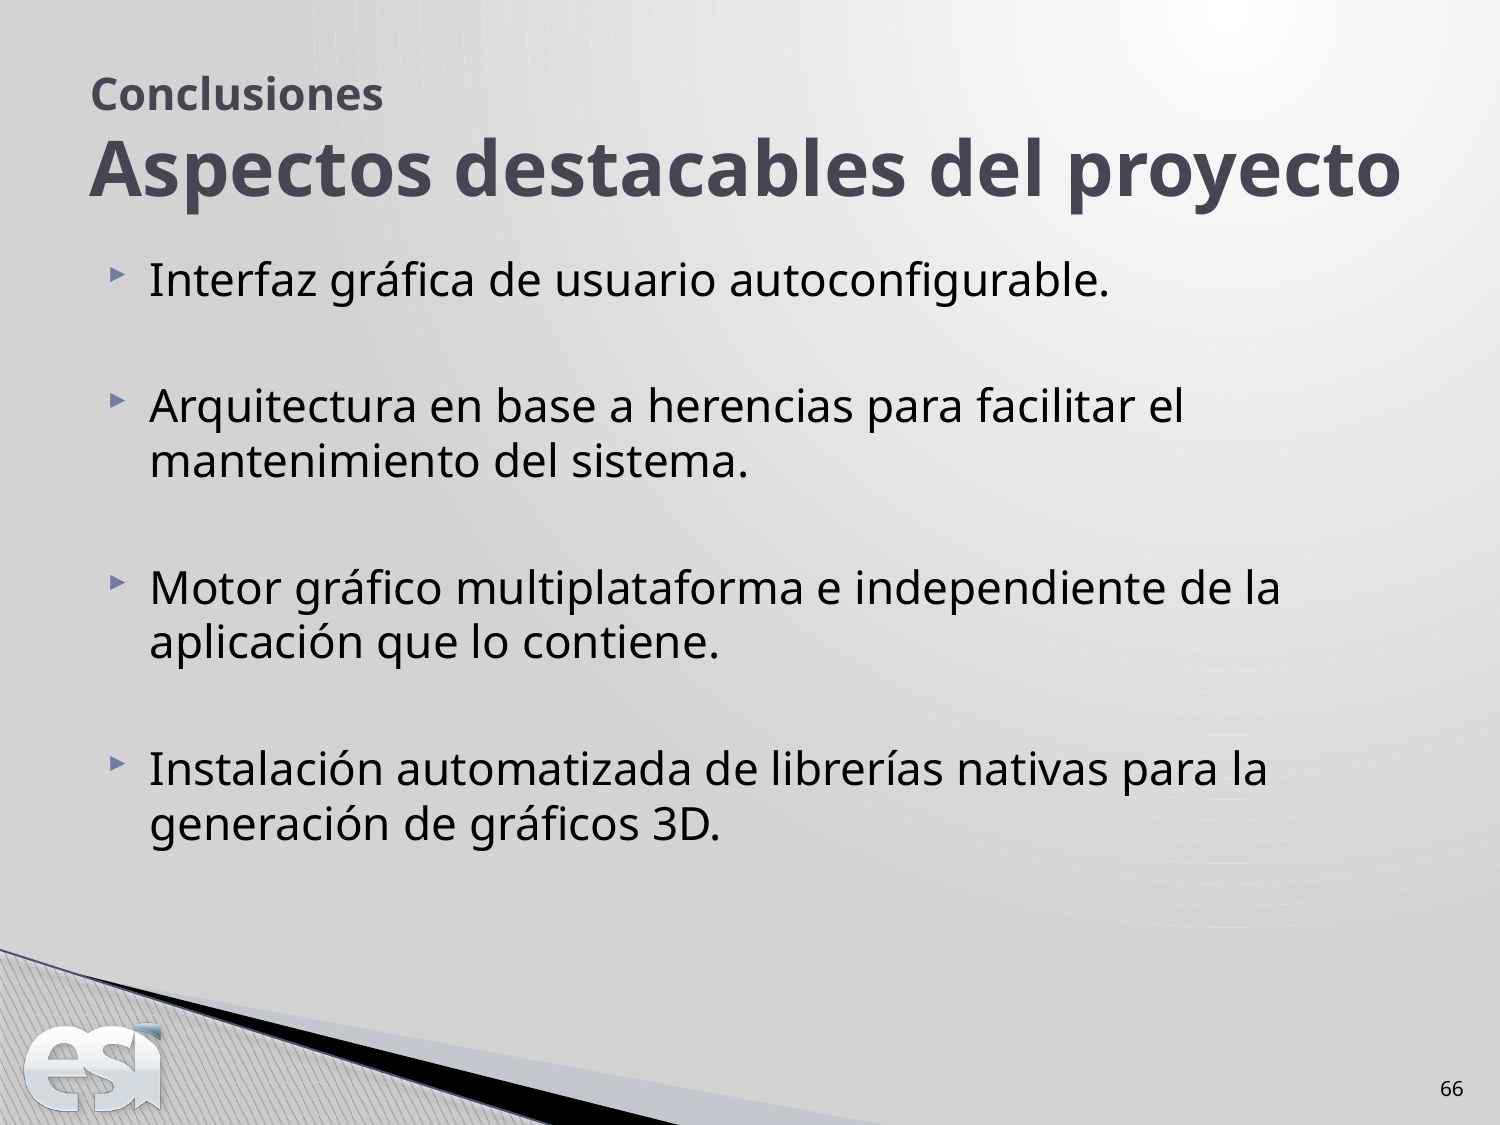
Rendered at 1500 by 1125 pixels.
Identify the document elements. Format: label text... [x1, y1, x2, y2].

list Interfaz gráfica de usuario autoconfigurable. Arquitectura en base a herencias para facilitar el mantenimiento del sistema. Motor gráfico multiplataforma e independiente de la aplicación que lo contiene. Instalación automatizada de librerías nativas para la generación de gráficos 3D. [75, 243, 1447, 986]
picture [17, 1017, 172, 1116]
title Conclusiones Aspectos destacables del proyecto [75, 45, 1425, 233]
slide_number 66 [1418, 1051, 1479, 1112]
